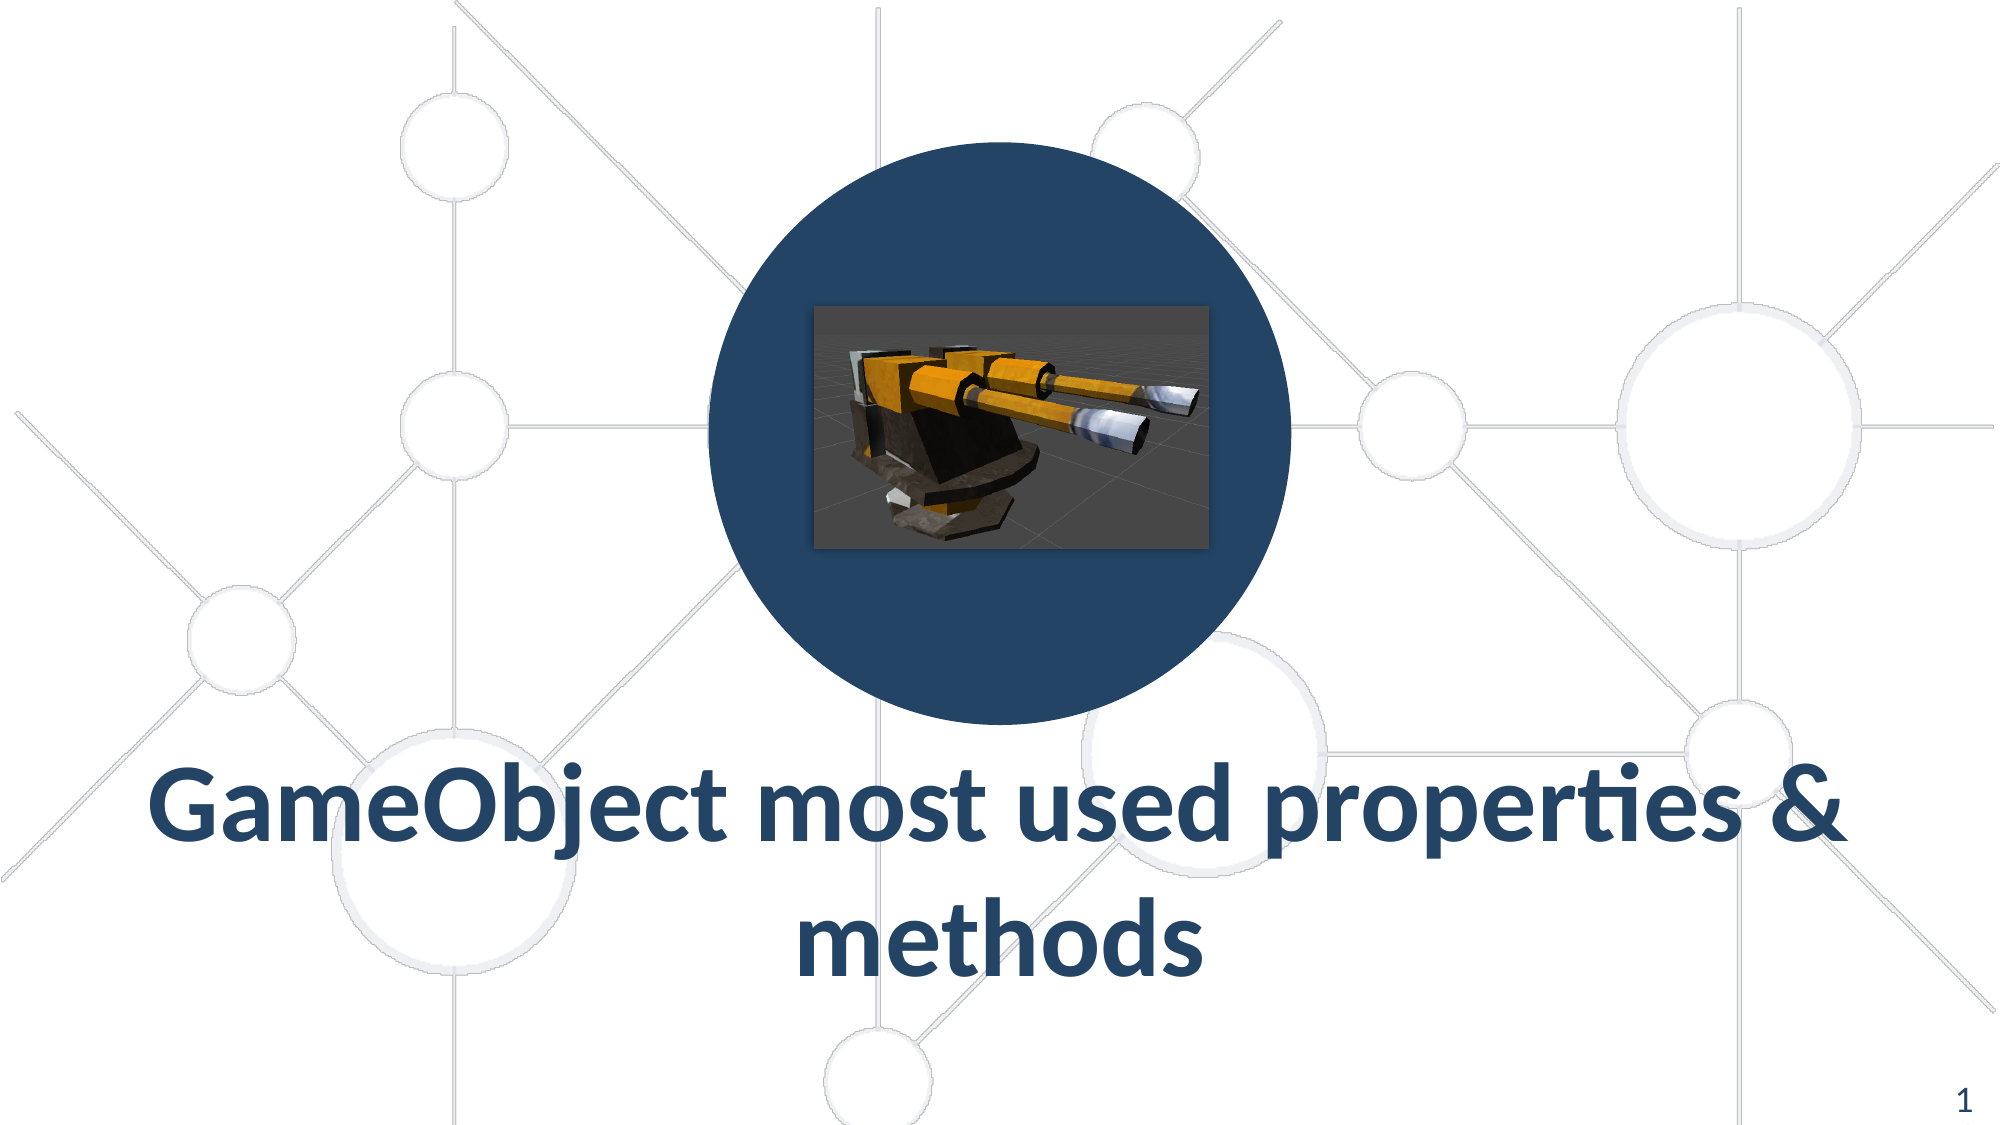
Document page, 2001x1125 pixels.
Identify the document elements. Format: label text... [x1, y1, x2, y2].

title GameObject most used properties & methods [100, 742, 1900, 985]
slide_number ‹#› [1939, 1067, 2000, 1117]
picture [0, 0, 2000, 1125]
